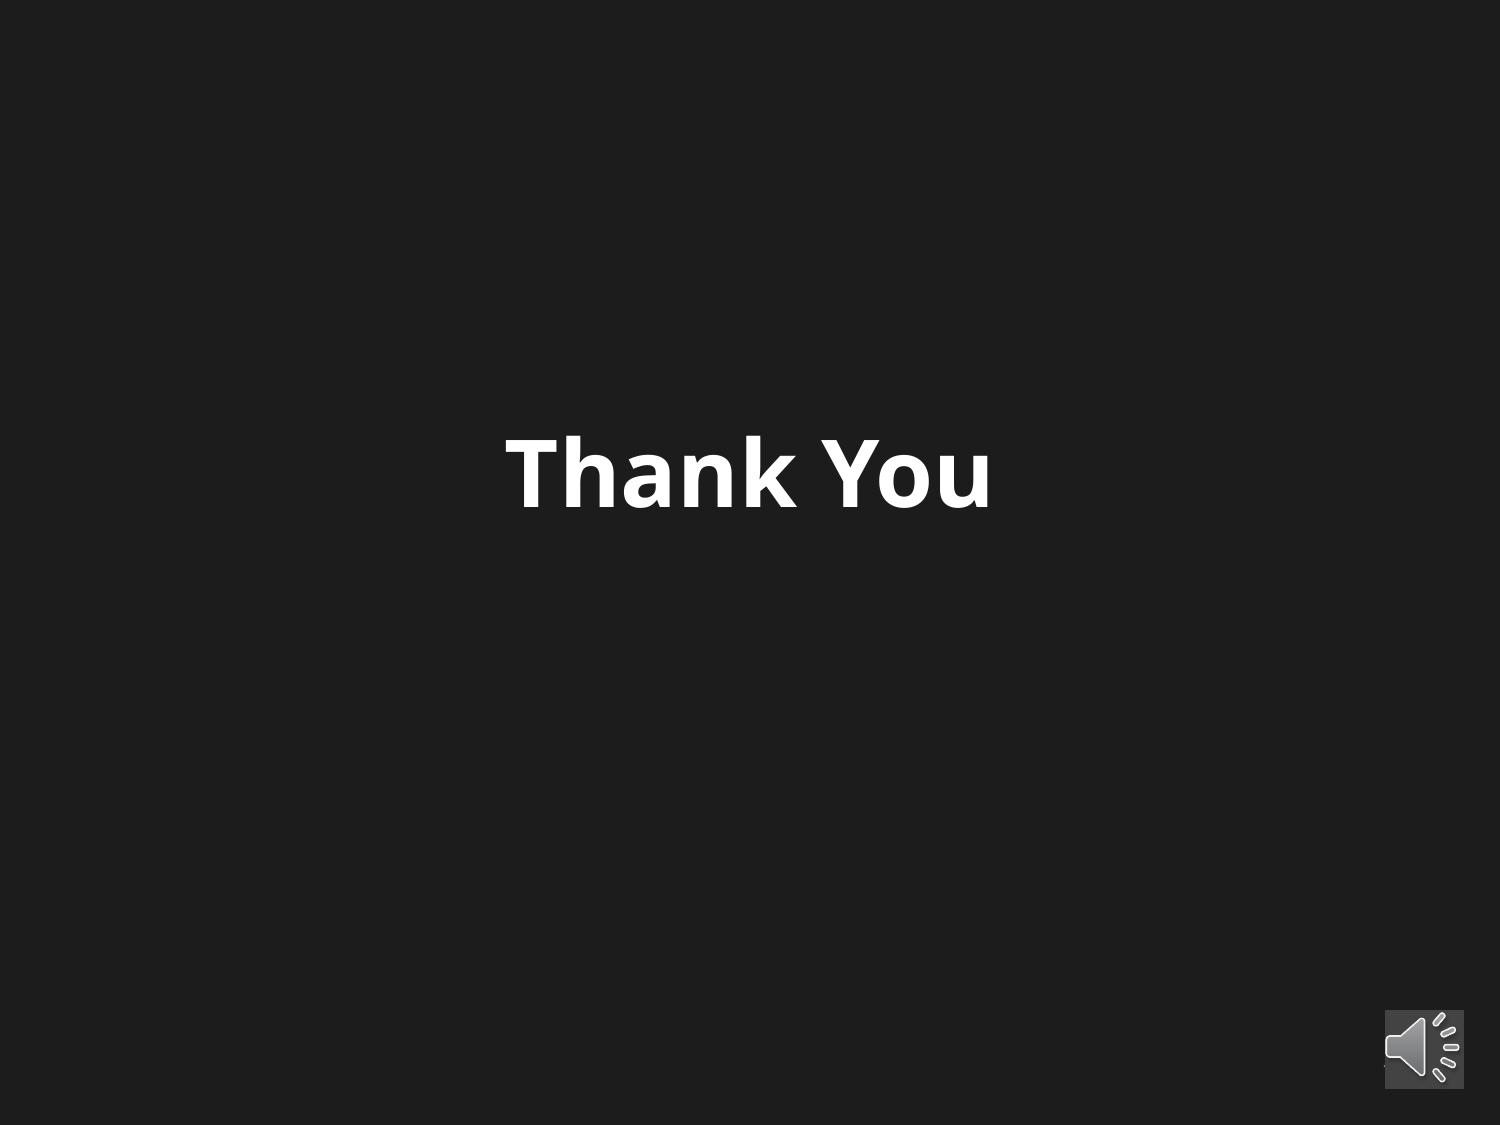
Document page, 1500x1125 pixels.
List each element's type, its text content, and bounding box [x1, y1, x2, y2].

title Thank You [112, 349, 1388, 591]
slide_number 17 [1074, 1042, 1425, 1103]
picture [1384, 1009, 1465, 1090]
